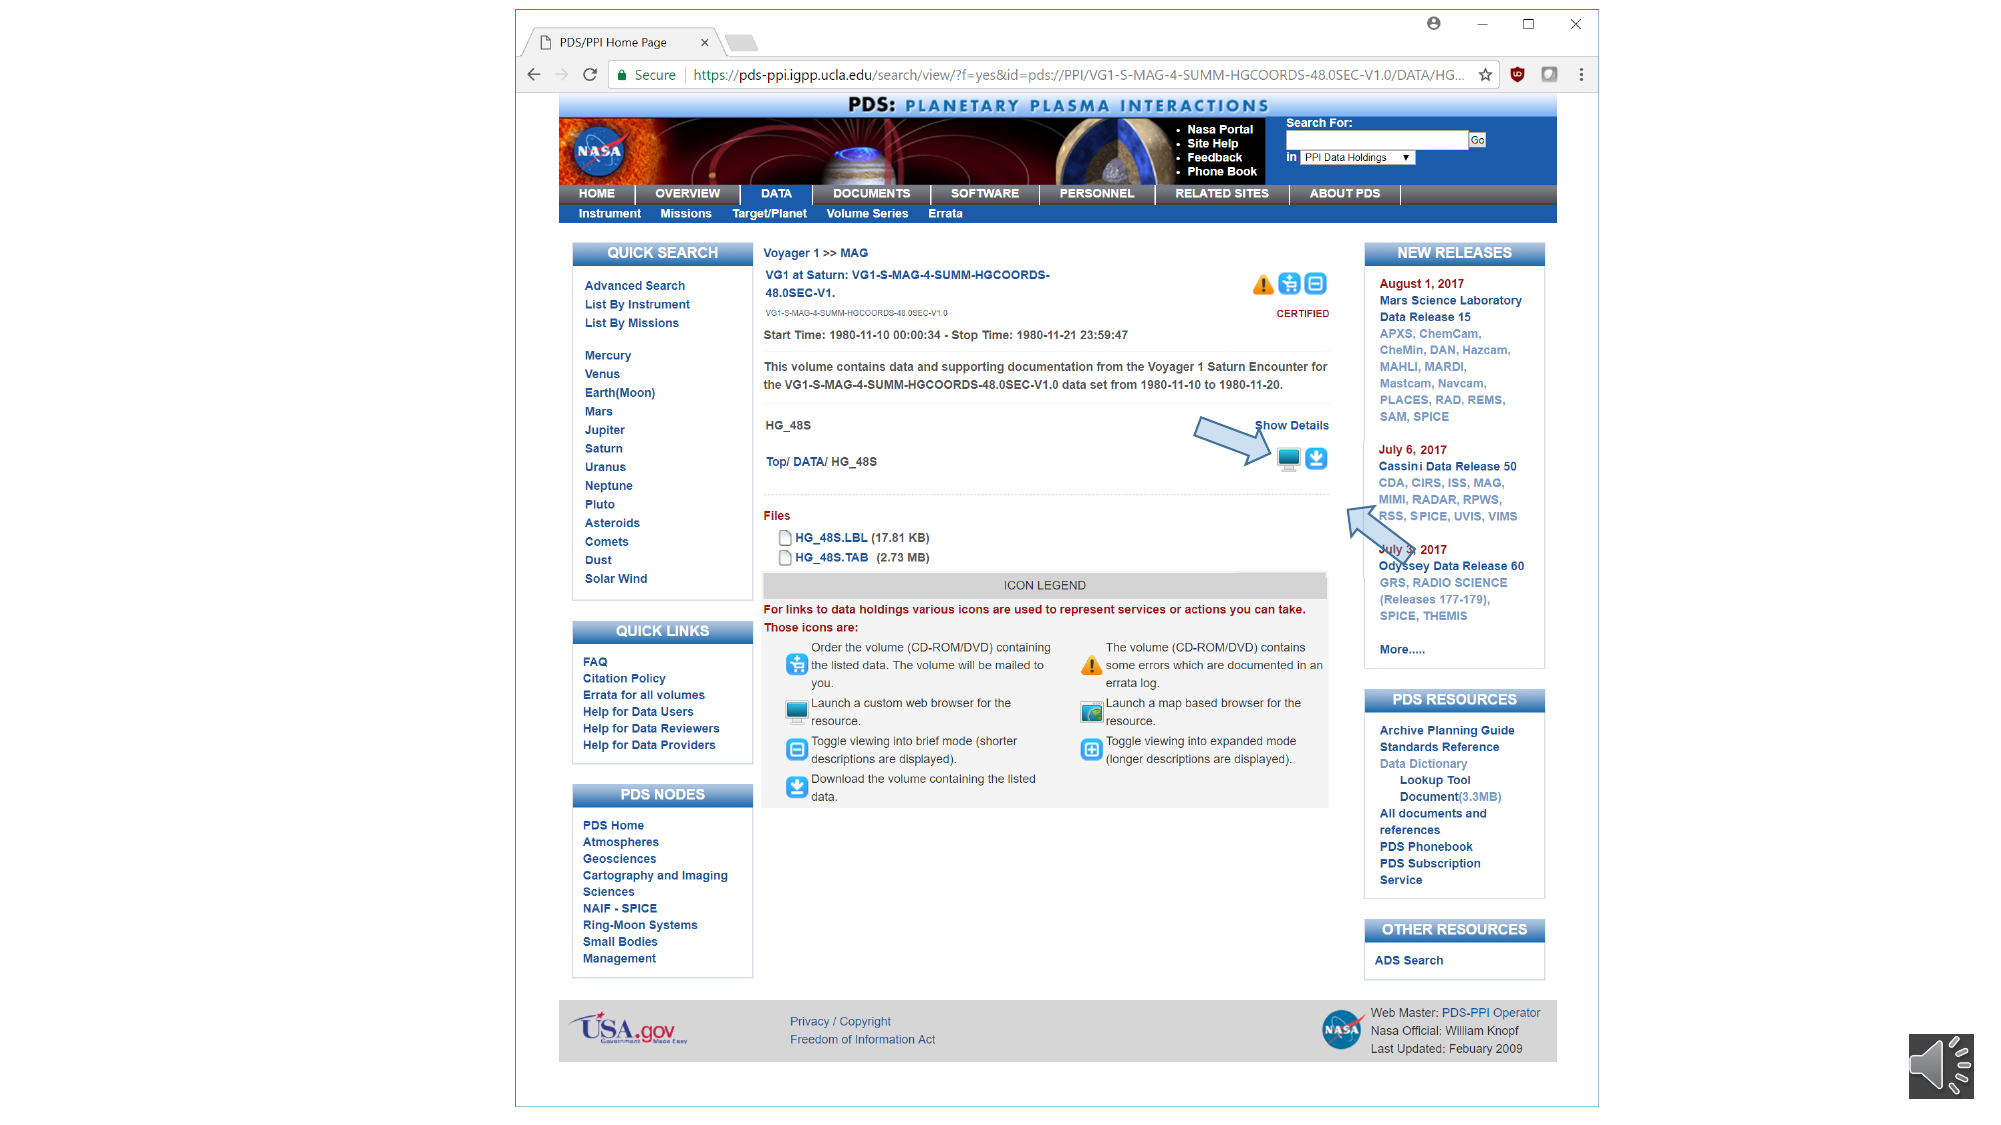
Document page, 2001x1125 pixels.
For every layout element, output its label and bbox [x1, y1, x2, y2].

picture [1908, 1033, 1975, 1100]
picture [515, 9, 1599, 1107]
